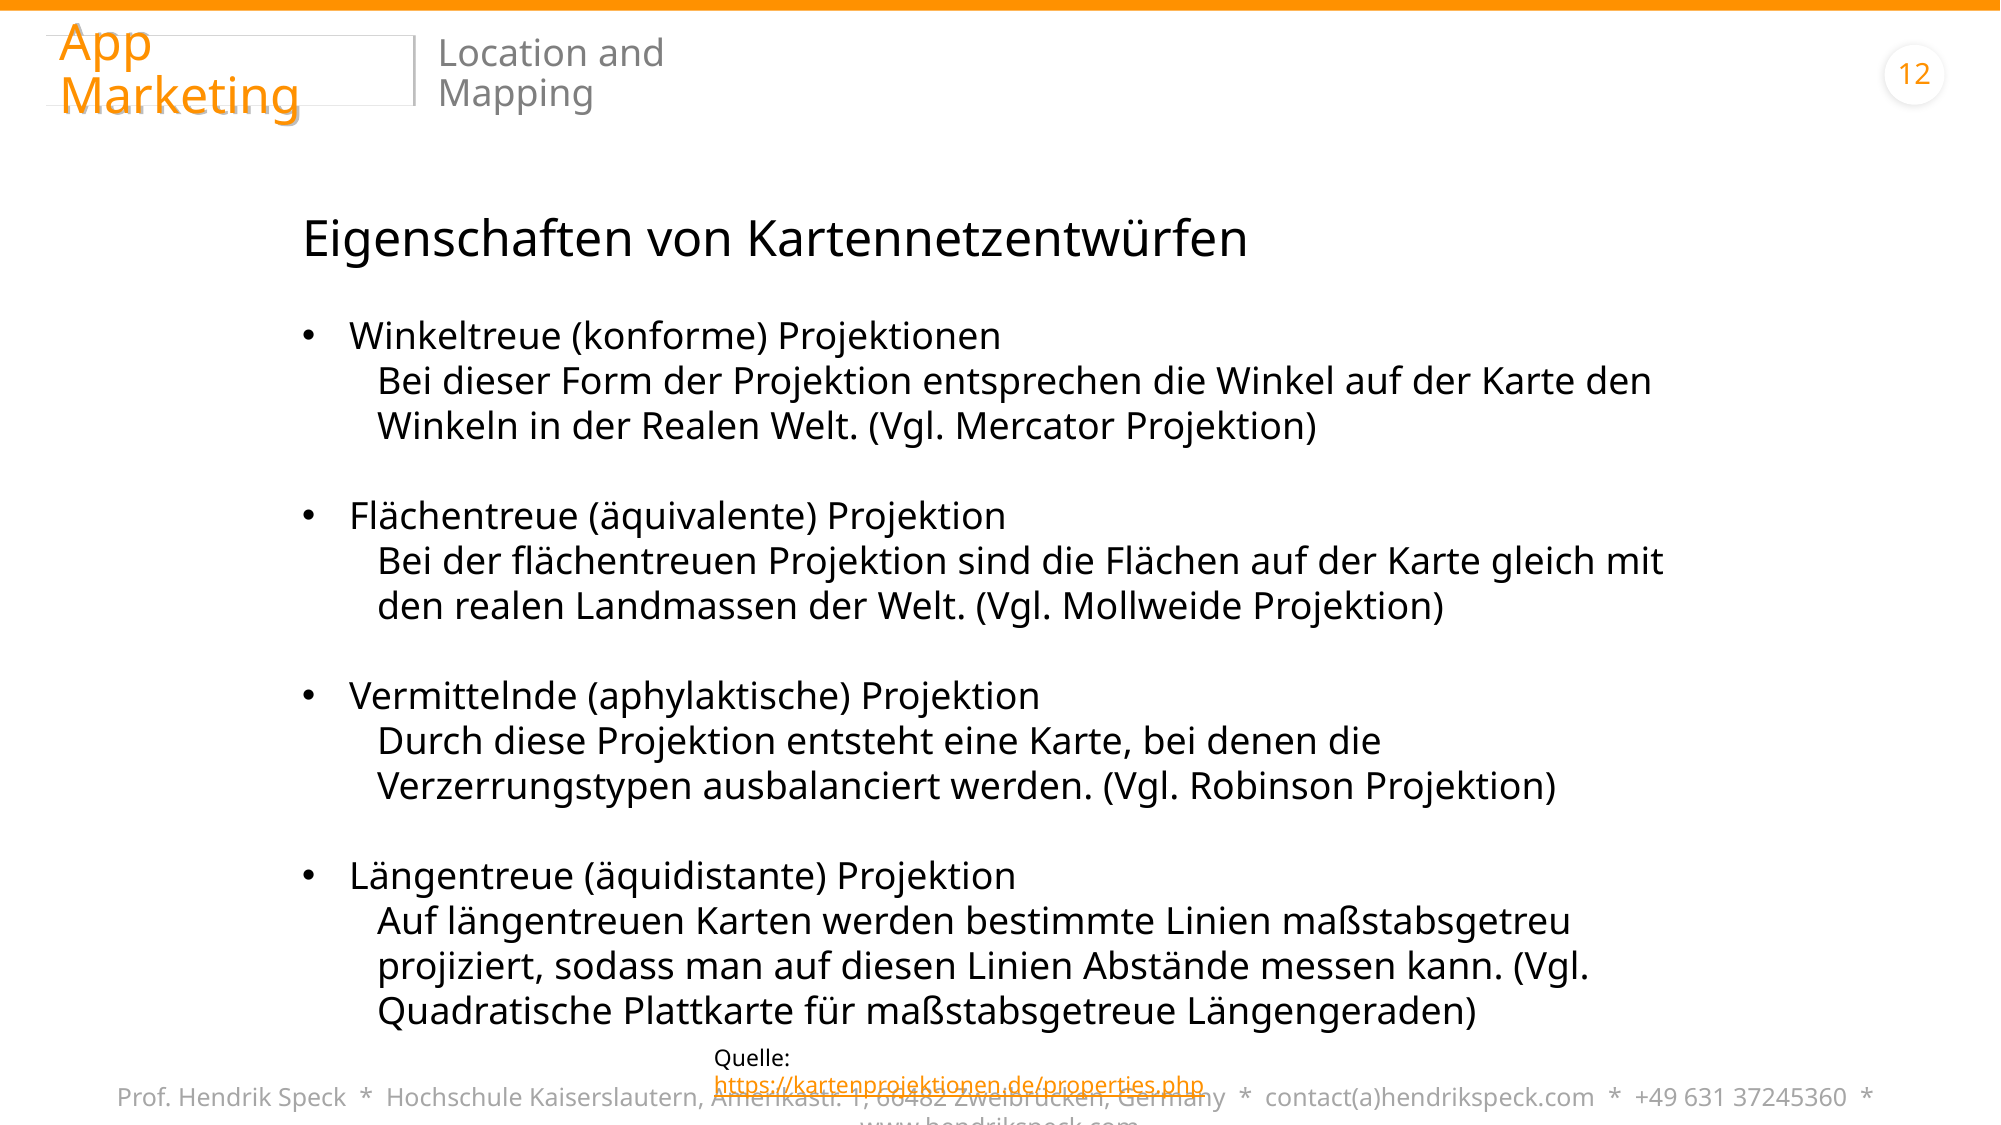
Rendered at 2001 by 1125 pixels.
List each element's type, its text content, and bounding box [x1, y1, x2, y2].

list App Marketing [44, 35, 413, 106]
text_box Eigenschaften von Kartennetzentwürfen Winkeltreue (konforme) Projektionen Bei dieser Form der Projektion entsprechen die Winkel auf der Karte den Winkeln in der Realen Welt. (Vgl. Mercator Projektion) Flächentreue (äquivalente) Projektion Bei der flächentreuen Projektion sind die Flächen auf der Karte gleich mit den realen Landmassen der Welt. (Vgl. Mollweide Projektion) Vermittelnde (aphylaktische) Projektion Durch diese Projektion entsteht eine Karte, bei denen die Verzerrungstypen ausbalanciert werden. (Vgl. Robinson Projektion) Längentreue (äquidistante) Projektion Auf längentreuen Karten werden bestimmte Linien maßstabsgetreu projiziert, sodass man auf diesen Linien Abstände messen kann. (Vgl. Quadratische Plattkarte für maßstabsgetreue Längengeraden) [287, 199, 1713, 1039]
list Location and Mapping [414, 46, 823, 103]
text_box Quelle: https://kartenprojektionen.de/properties.php [699, 1035, 1301, 1110]
slide_number 12 [1871, 49, 1958, 101]
